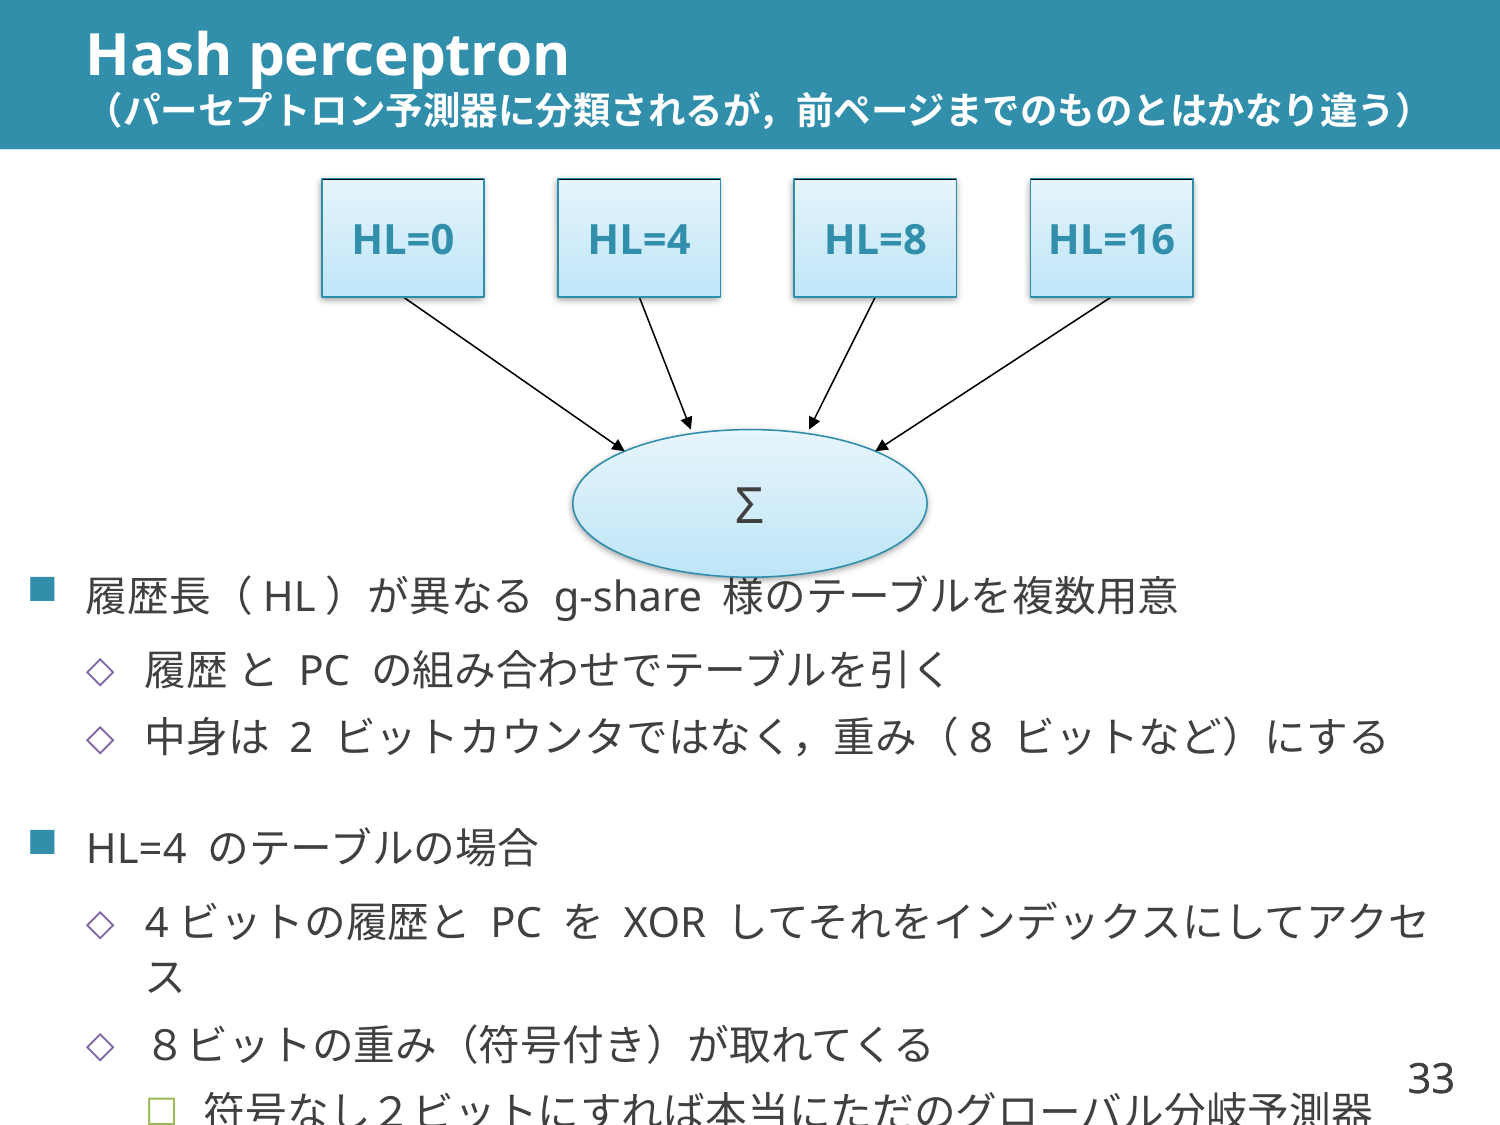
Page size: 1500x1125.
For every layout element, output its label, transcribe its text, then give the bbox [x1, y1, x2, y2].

text_box Σ [572, 428, 928, 578]
list 履歴長（HL）が異なる g-share 様のテーブルを複数用意 履歴 と PC の組み合わせでテーブルを引く 中身は 2 ビットカウンタではなく，重み（8 ビットなど）にする HL=4 のテーブルの場合 4ビットの履歴と PC を XOR してそれをインデックスにしてアクセス ８ビットの重み（符号付き）が取れてくる 符号なし２ビットにすれば本当にただのグローバル分岐予測器 [11, 621, 1459, 1080]
title Hash perceptron （パーセプトロン予測器に分類されるが，前ページまでのものとはかなり違う） [70, 0, 1500, 150]
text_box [639, 296, 692, 430]
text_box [402, 296, 625, 452]
text_box HL=8 [793, 178, 957, 298]
text_box HL=4 [557, 178, 721, 298]
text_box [874, 296, 1112, 452]
text_box HL=0 [321, 178, 485, 298]
text_box HL=16 [1030, 178, 1194, 298]
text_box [808, 296, 873, 430]
